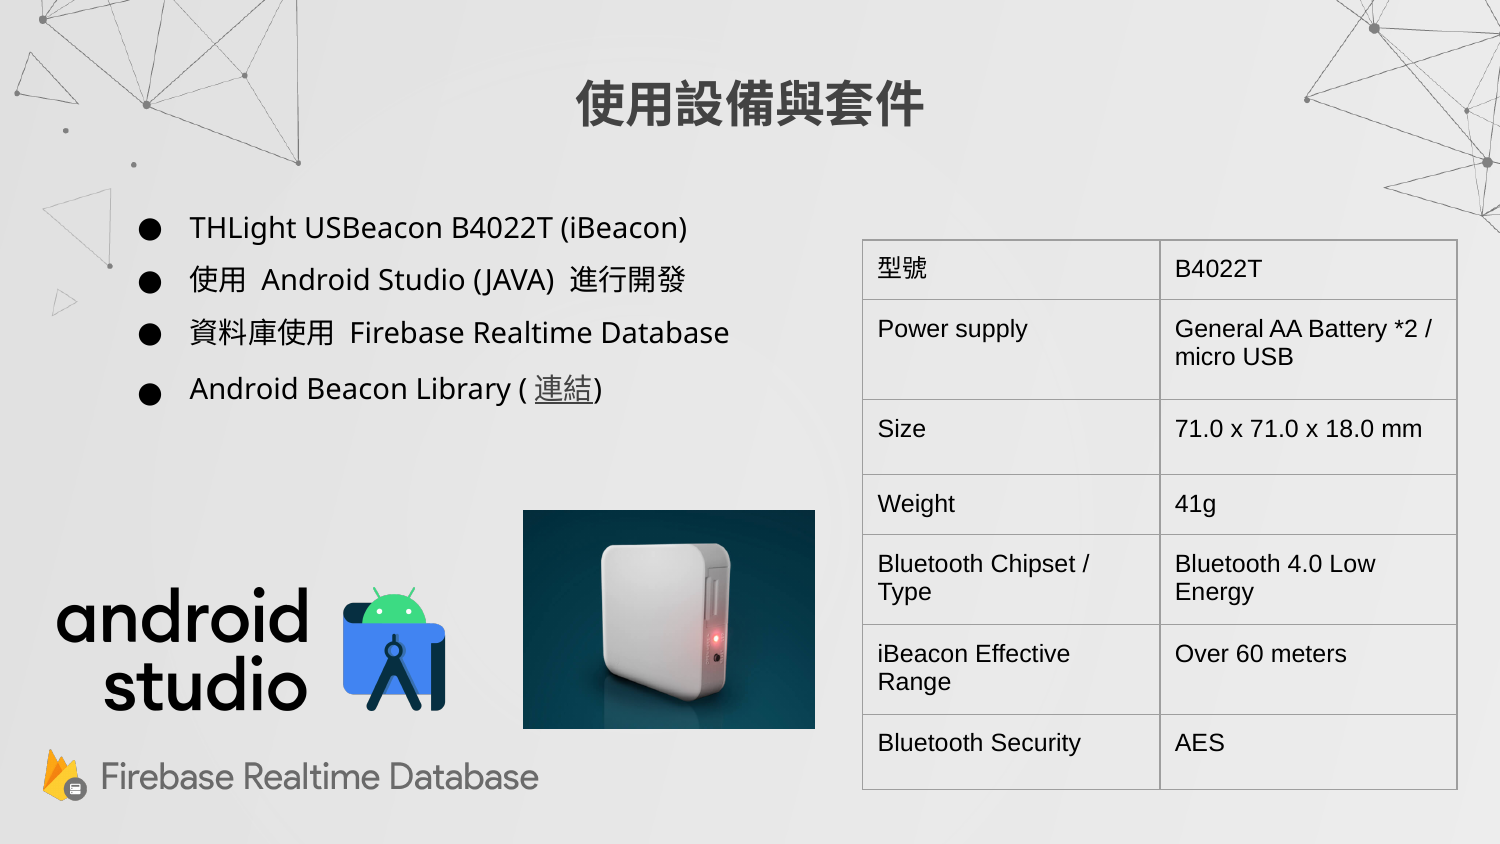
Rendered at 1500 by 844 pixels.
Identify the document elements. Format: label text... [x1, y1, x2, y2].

table_header B4022T [1161, 241, 1456, 299]
table_cell 71.0 x 71.0 x 18.0 mm [1161, 400, 1456, 474]
table_cell Over 60 meters [1161, 625, 1456, 714]
table_cell 41g [1161, 475, 1456, 534]
table_cell iBeacon Effective Range [863, 625, 1159, 714]
picture [0, 0, 1500, 844]
table_cell Bluetooth 4.0 Low Energy [1161, 535, 1456, 624]
table_cell Weight [863, 475, 1159, 534]
table_cell General AA Battery *2 / micro USB [1161, 300, 1456, 399]
title 使用設備與套件 [322, 57, 1178, 176]
table_cell Power supply [863, 300, 1159, 399]
table_cell Bluetooth Chipset / Type [863, 535, 1159, 624]
table_cell AES [1161, 715, 1456, 789]
table_header 型號 [863, 241, 1159, 299]
table_cell Bluetooth Security [863, 715, 1159, 789]
text_box THLight USBeacon B4022T (iBeacon) 使用 Android Studio (JAVA) 進行開發 資料庫使用 Firebase Realtime Database Android Beacon Library (連結) [99, 176, 1410, 428]
table_cell Size [863, 400, 1159, 474]
